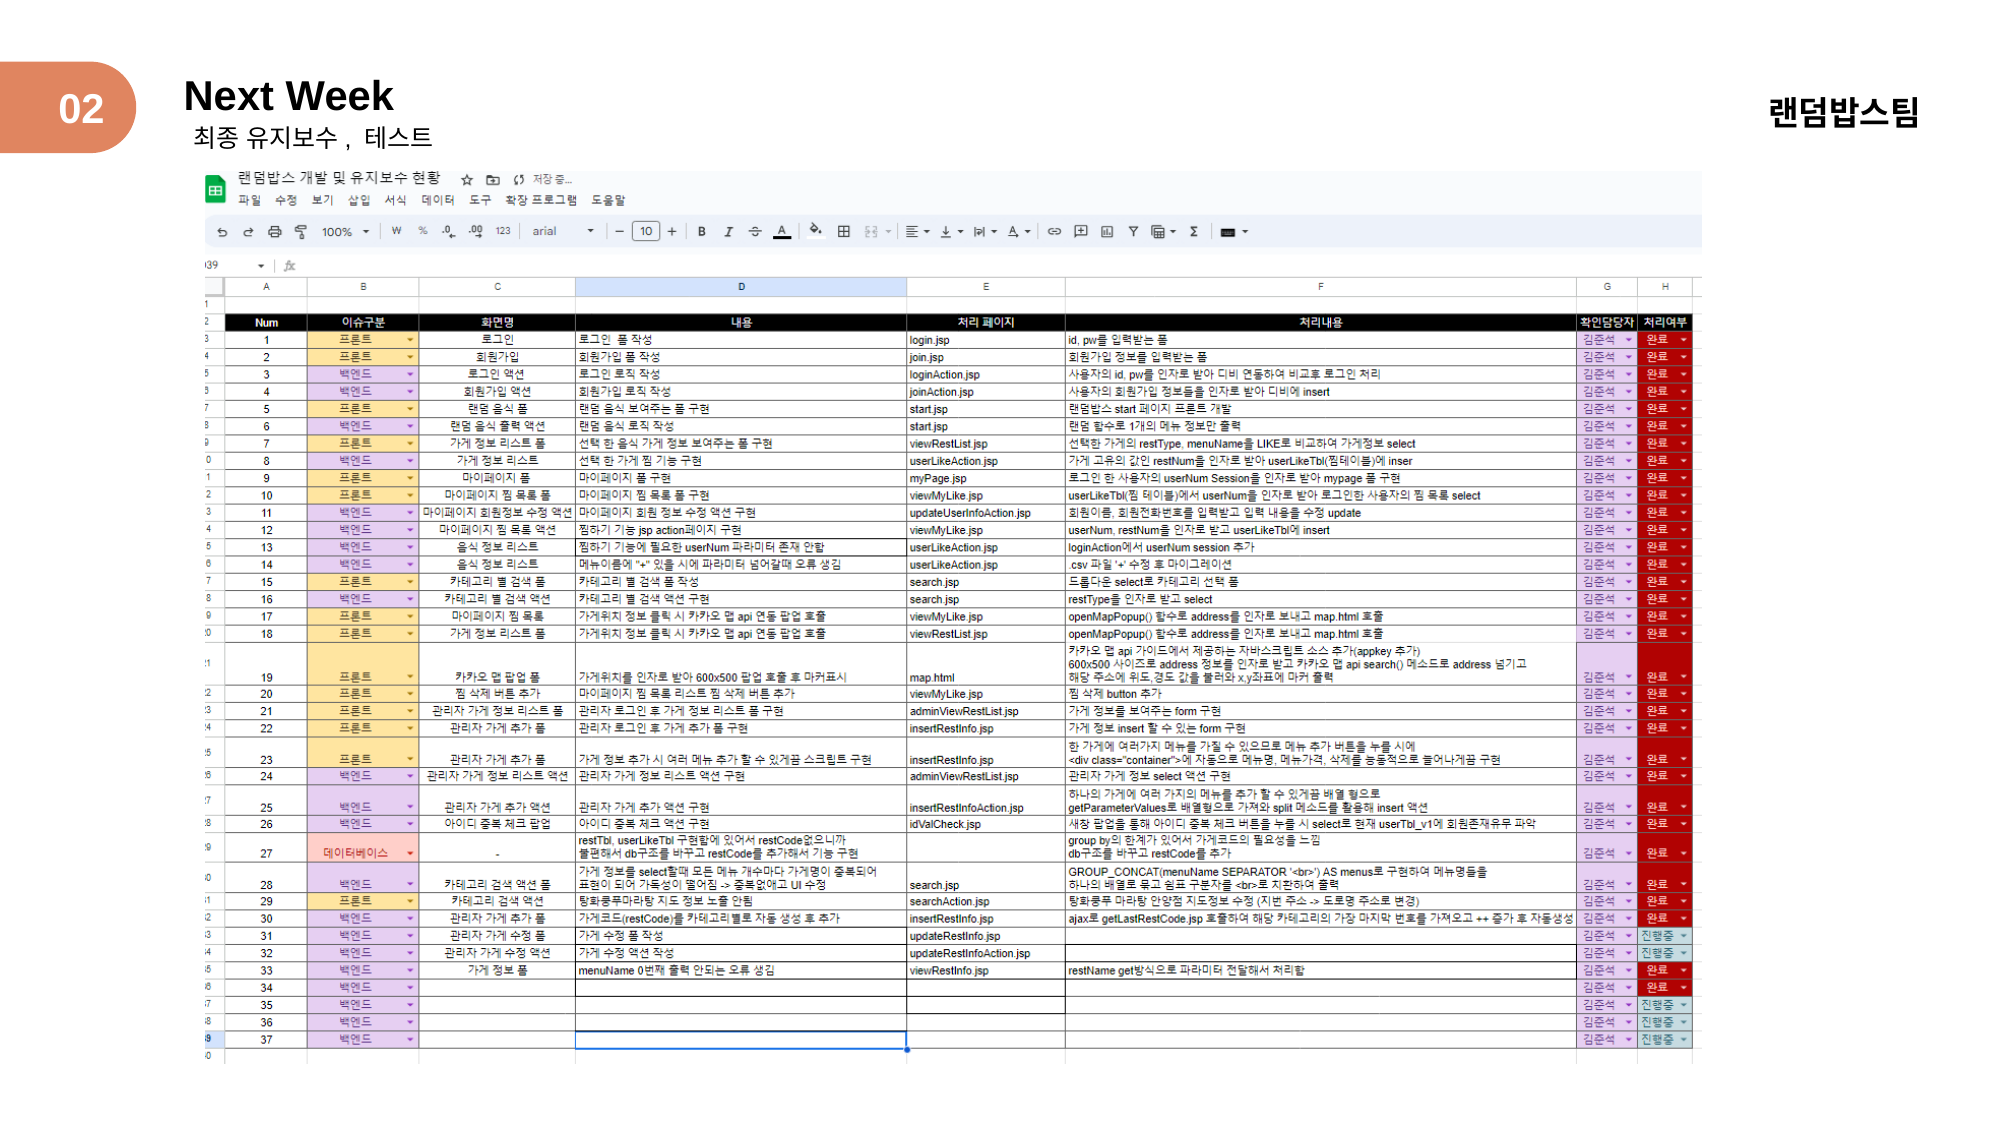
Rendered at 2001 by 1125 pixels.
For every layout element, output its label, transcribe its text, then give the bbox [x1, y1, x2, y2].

text_box 02 [43, 74, 120, 140]
text_box 최종 유지보수, 테스트 [178, 114, 449, 160]
text_box Next Week [168, 61, 410, 127]
text_box [0, 60, 138, 155]
text_box 랜덤밥스팀 [1753, 84, 1936, 140]
picture [205, 171, 1702, 1064]
